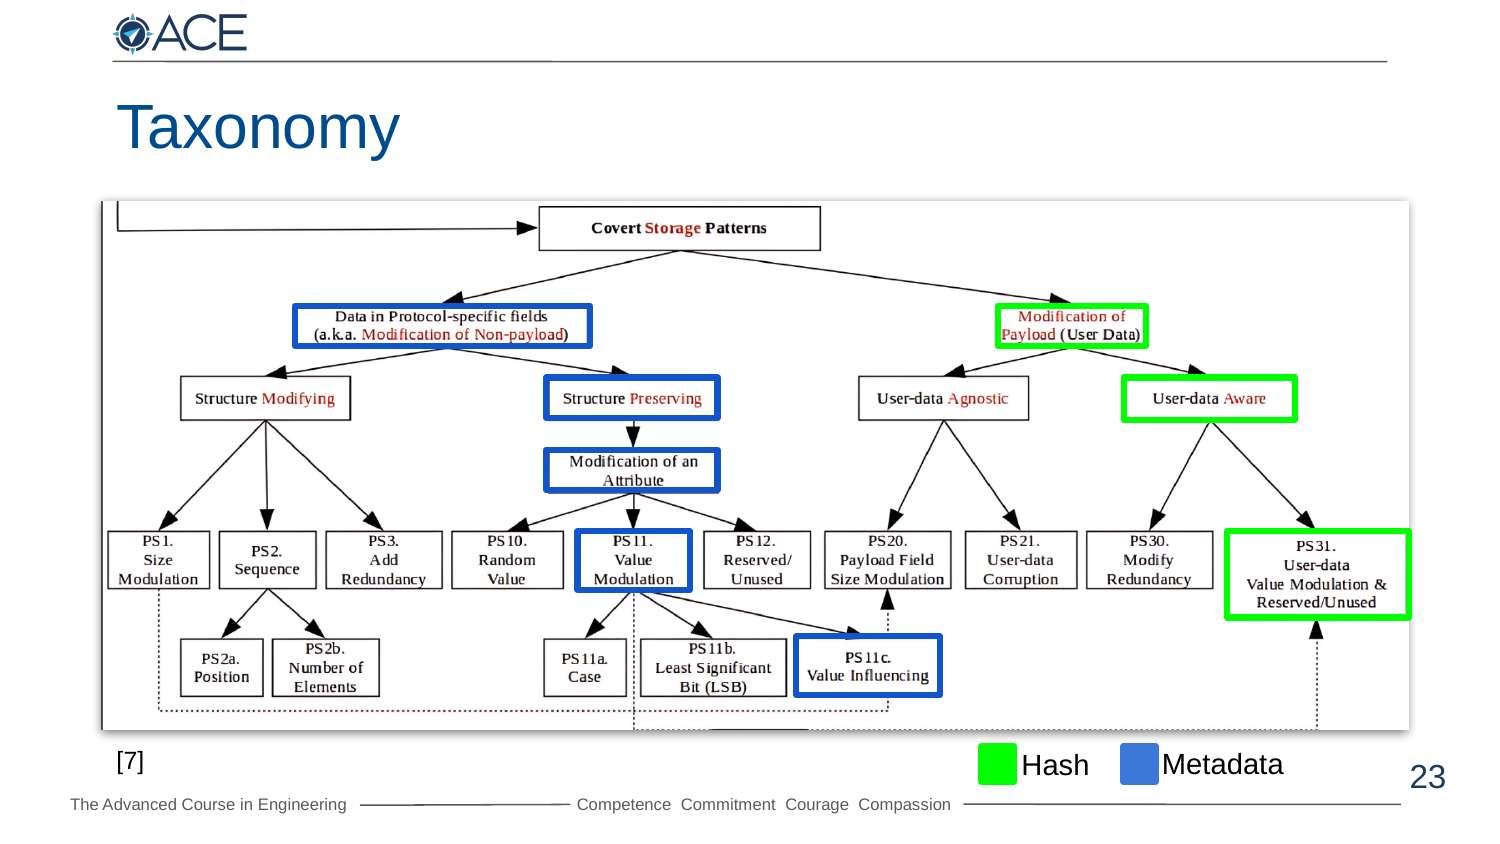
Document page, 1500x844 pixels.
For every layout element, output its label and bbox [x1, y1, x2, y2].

text_box [101, 78, 1410, 799]
picture [112, 13, 247, 55]
